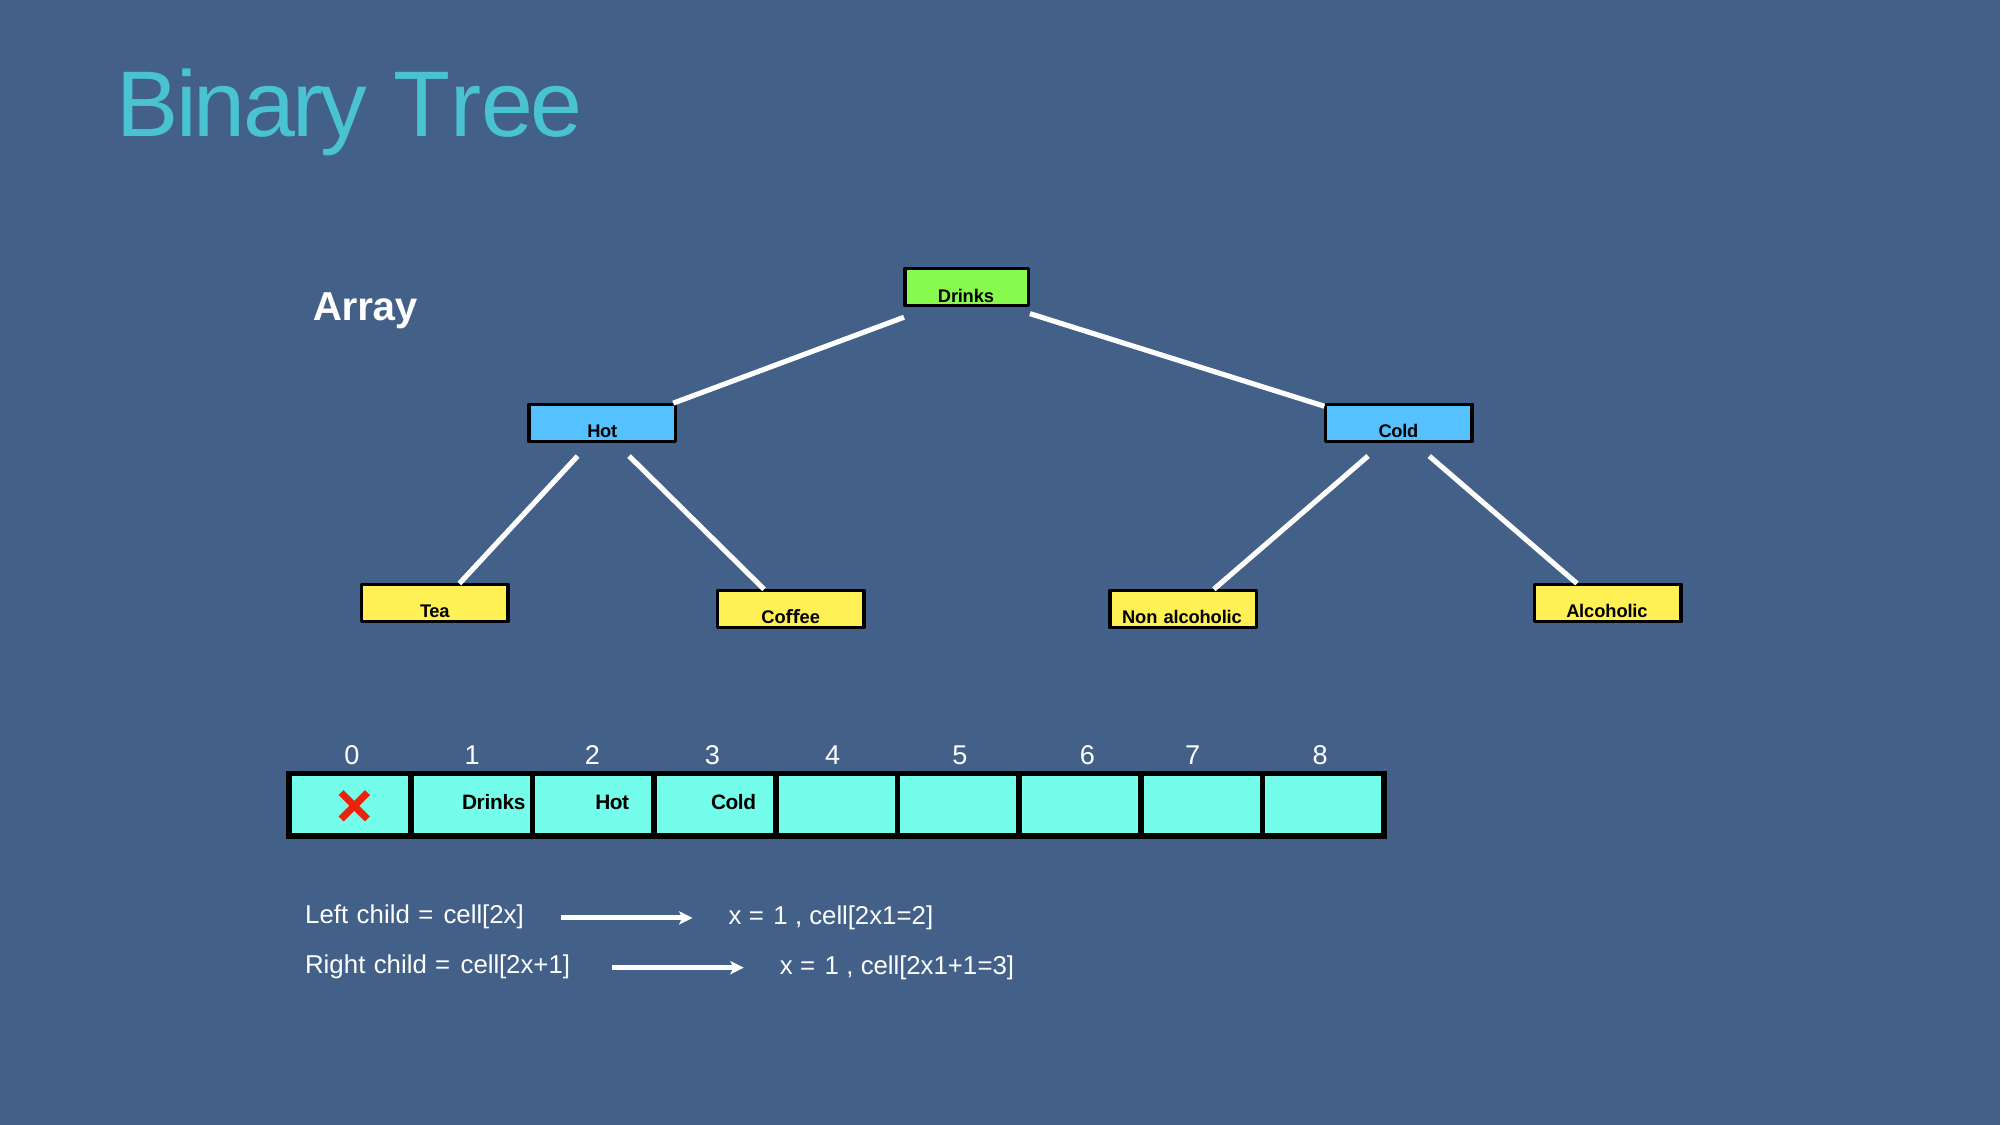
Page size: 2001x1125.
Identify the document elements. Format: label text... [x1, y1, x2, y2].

text_box Cold [1325, 404, 1472, 442]
text_box 1 [463, 736, 481, 770]
text_box 0 [343, 736, 361, 770]
table_header Drinks [414, 776, 530, 833]
table_header [779, 776, 895, 833]
table_header [292, 776, 408, 833]
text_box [560, 910, 693, 926]
text_box Non alcoholic [1110, 590, 1257, 628]
text_box Left child = cell[2x] [303, 895, 525, 929]
text_box x = 1 , cell[2x1+1=3] [778, 947, 1020, 980]
table_header [1144, 776, 1260, 833]
text_box Right child = cell[2x+1] [303, 945, 574, 979]
table_header [900, 776, 1016, 833]
text_box [338, 790, 370, 822]
text_box Alcoholic [1534, 584, 1681, 622]
text_box 6 [1078, 736, 1097, 770]
title Binary Tree [32, 41, 1181, 231]
text_box 8 [1311, 736, 1329, 770]
text_box Drinks [905, 268, 1029, 306]
text_box Hot [529, 404, 676, 442]
table_header [1022, 776, 1138, 833]
text_box 4 [823, 736, 842, 770]
text_box Array [311, 279, 418, 329]
table_header [1265, 776, 1381, 833]
text_box x = 1 , cell[2x1=2] [727, 897, 937, 930]
text_box Coﬀee [717, 590, 864, 628]
text_box 5 [951, 736, 969, 770]
table_header Cold [657, 776, 773, 833]
table_header Hot [535, 776, 651, 833]
text_box 7 [1183, 736, 1202, 770]
text_box Tea [361, 584, 509, 622]
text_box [611, 960, 744, 975]
text_box 2 [583, 736, 602, 770]
text_box 3 [703, 736, 722, 770]
